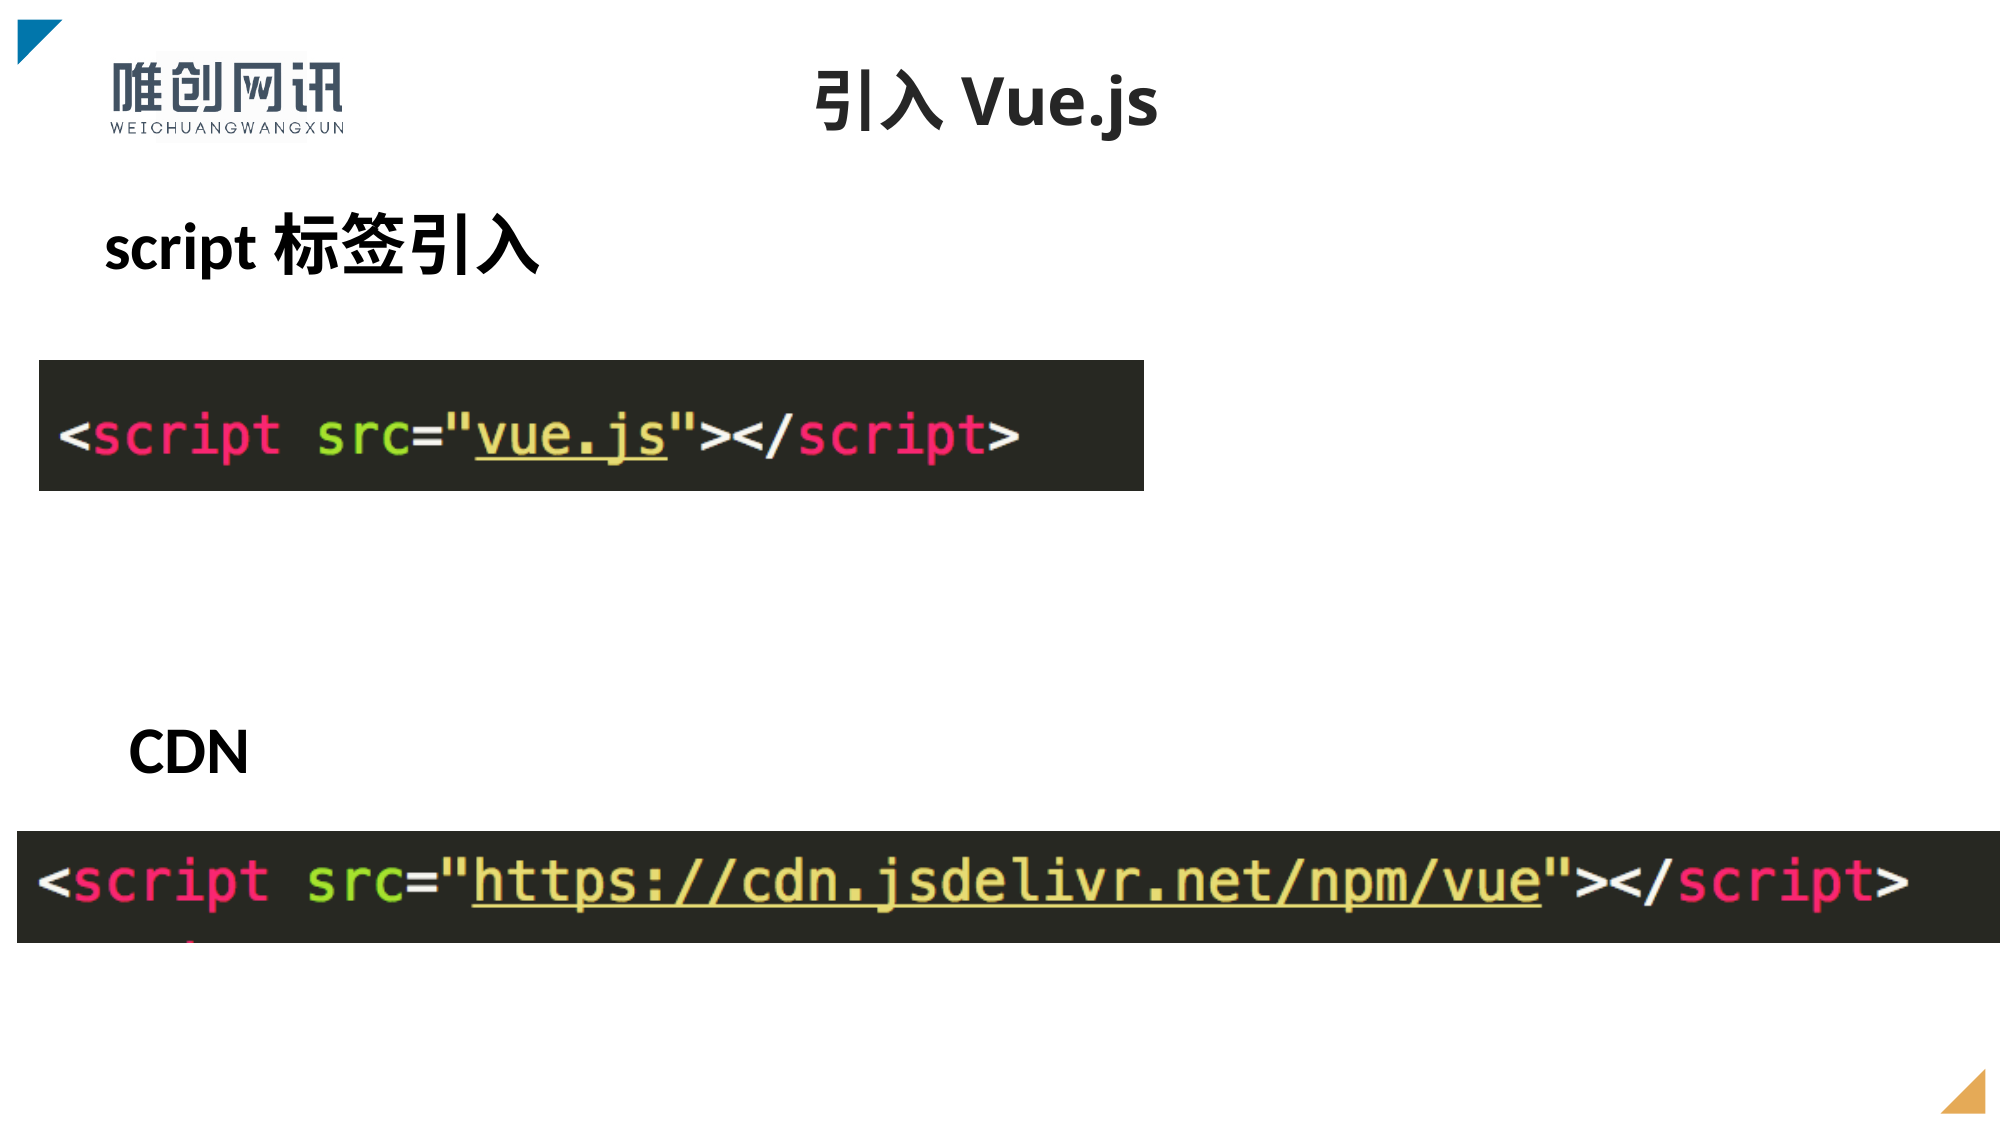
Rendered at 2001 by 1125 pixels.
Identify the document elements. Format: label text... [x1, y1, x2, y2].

text_box [1940, 1068, 1986, 1114]
picture [89, 51, 395, 143]
picture [39, 360, 1144, 491]
text_box script标签引入 [89, 195, 579, 291]
text_box CDN [114, 699, 604, 795]
picture [17, 831, 2000, 943]
text_box 引入Vue.js [797, 51, 1323, 147]
text_box [17, 19, 63, 65]
